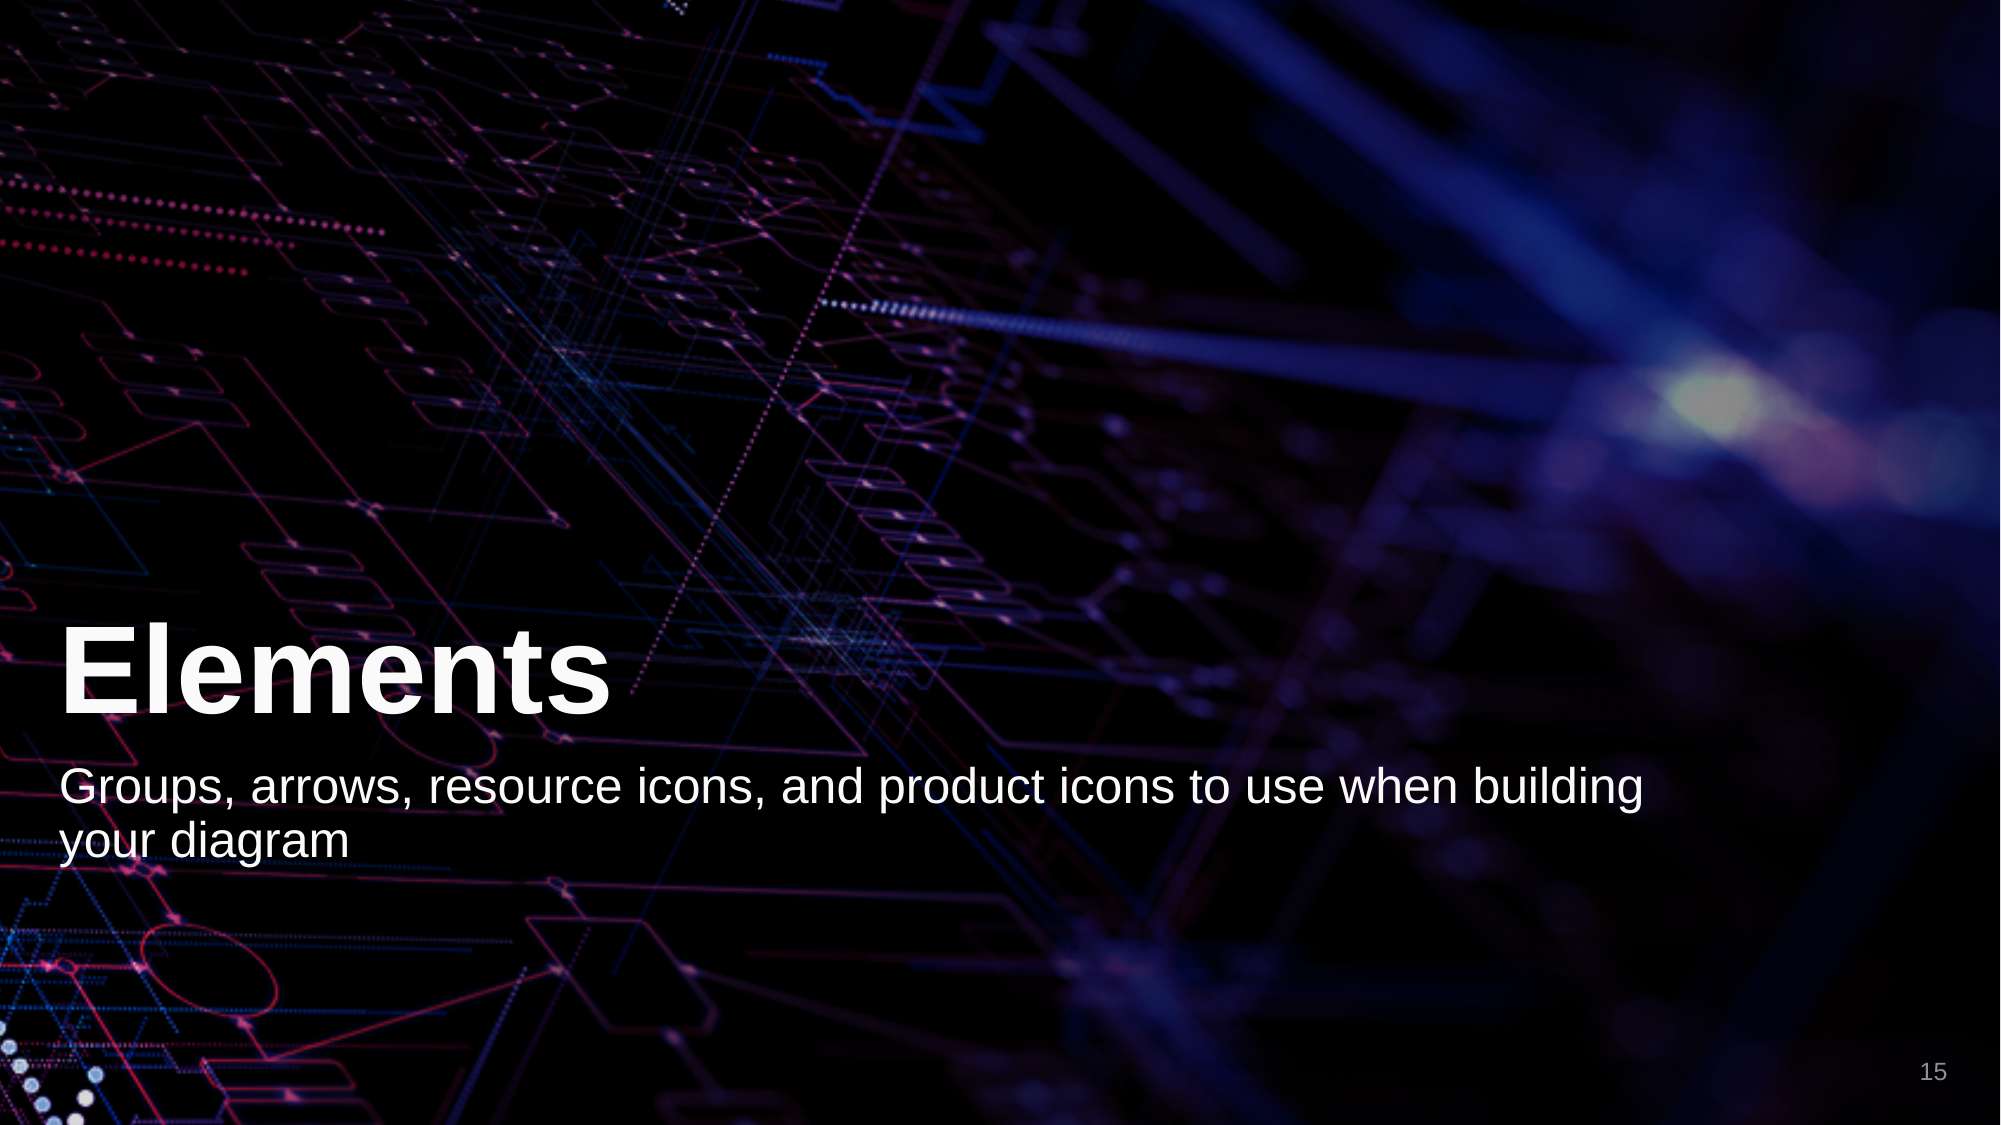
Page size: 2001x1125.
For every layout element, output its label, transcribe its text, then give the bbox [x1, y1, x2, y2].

slide_number 15 [1512, 1040, 1963, 1101]
picture [0, 0, 2001, 1125]
title Elements [43, 280, 1769, 749]
list Groups, arrows, resource icons, and product icons to use when building your diagram [43, 752, 1769, 999]
